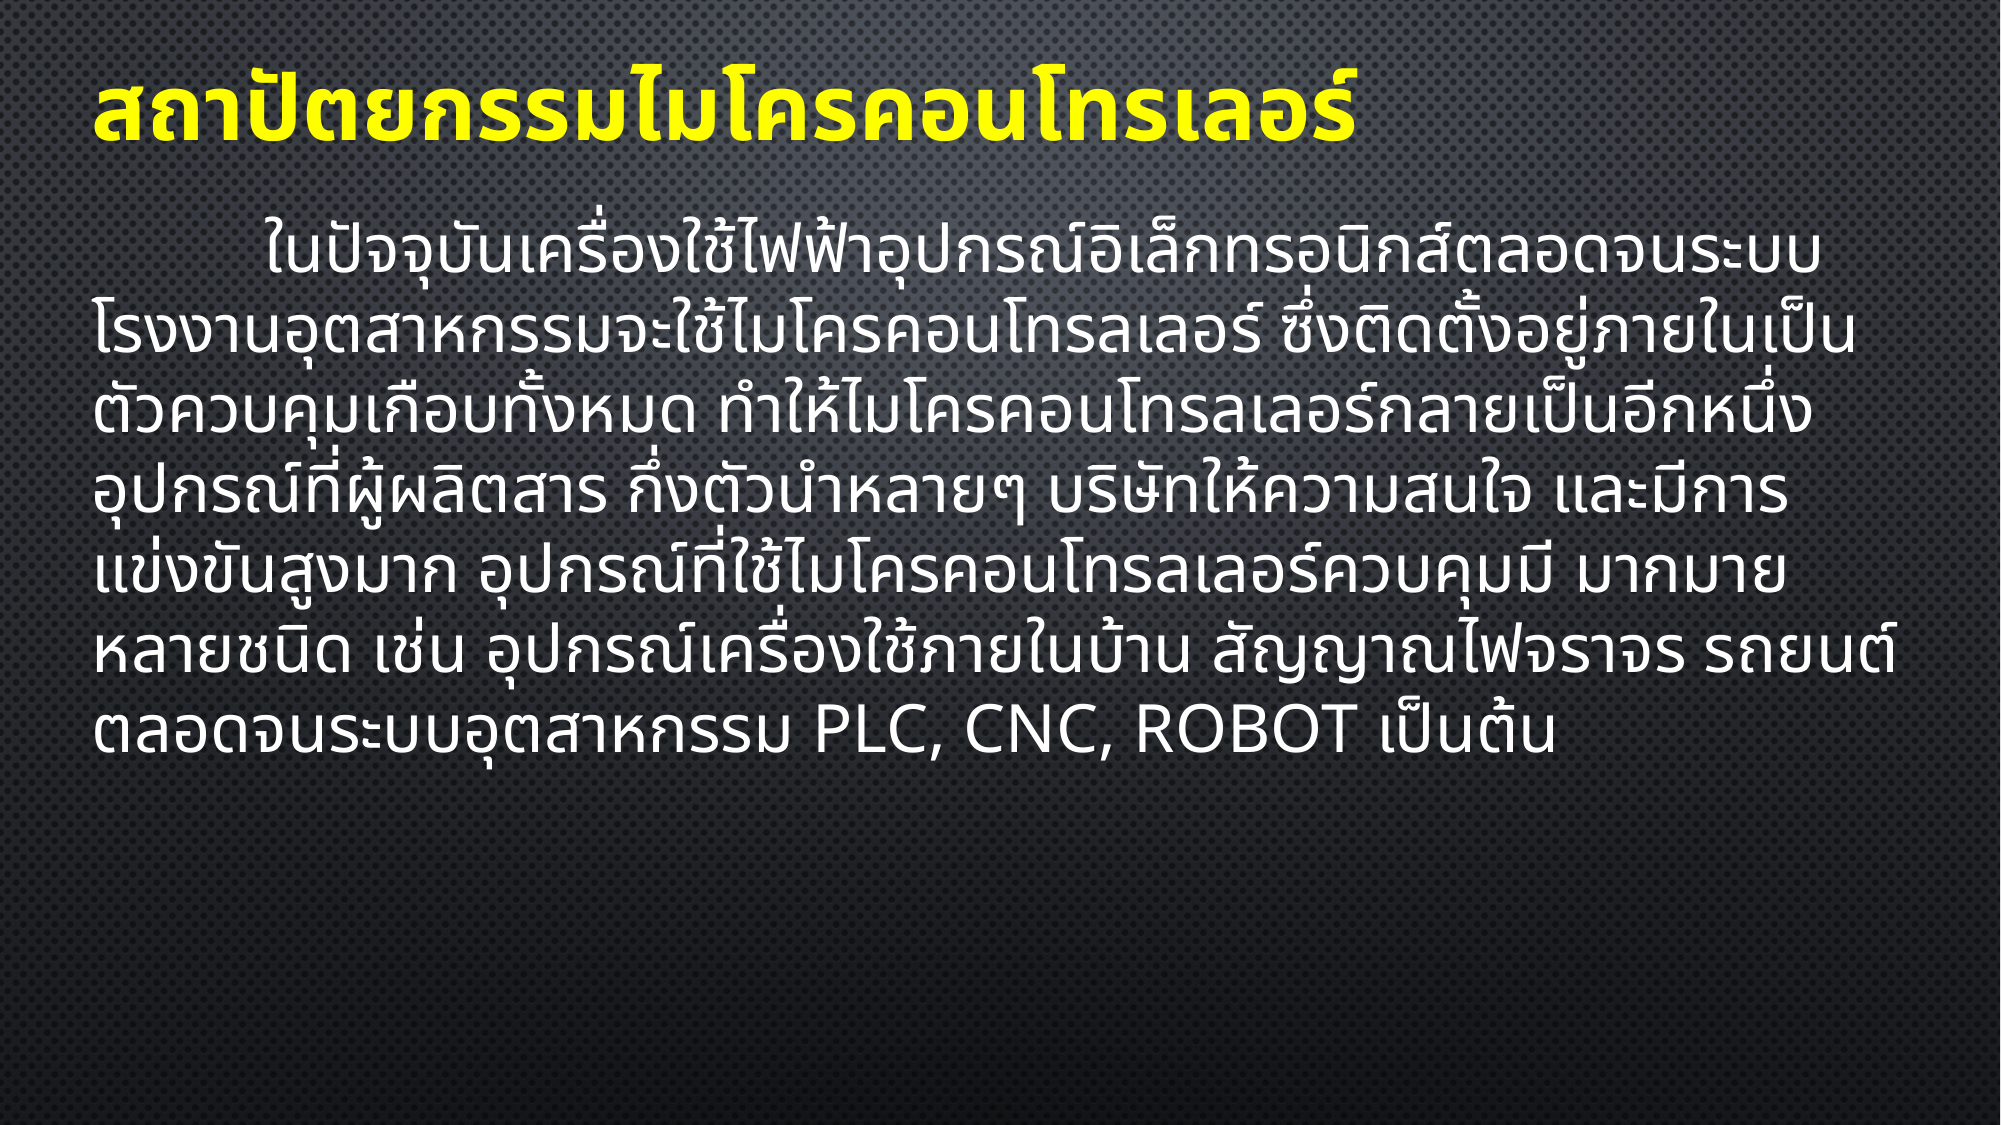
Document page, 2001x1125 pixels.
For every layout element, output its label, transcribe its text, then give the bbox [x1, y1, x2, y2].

title สถาปัตยกรรมไมโครคอนโทรเลอร์ [76, 31, 1921, 177]
list ในปัจจุบันเครื่องใช้ไฟฟ้าอุปกรณ์อิเล็กทรอนิกส์ตลอดจนระบบโรงงานอุตสาหกรรมจะใช้ไมโครคอนโทรลเลอร์ ซึ่งติดตั้งอยู่ภายในเป็นตัวควบคุมเกือบทั้งหมด ทําให้ไมโครคอนโทรลเลอร์กลายเป็นอีกหนึ่งอุปกรณ์ที่ผู้ผลิตสาร กึ่งตัวนําหลายๆ บริษัทให้ความสนใจ และมีการแข่งขันสูงมาก อุปกรณ์ที่ใช้ไมโครคอนโทรลเลอร์ควบคุมมี มากมายหลายชนิด เช่น อุปกรณ์เครื่องใช้ภายในบ้าน สัญญาณไฟจราจร รถยนต์ ตลอดจนระบบอุตสาหกรรม PLC, CNC, Robot เป็นต้น [76, 198, 1921, 1083]
